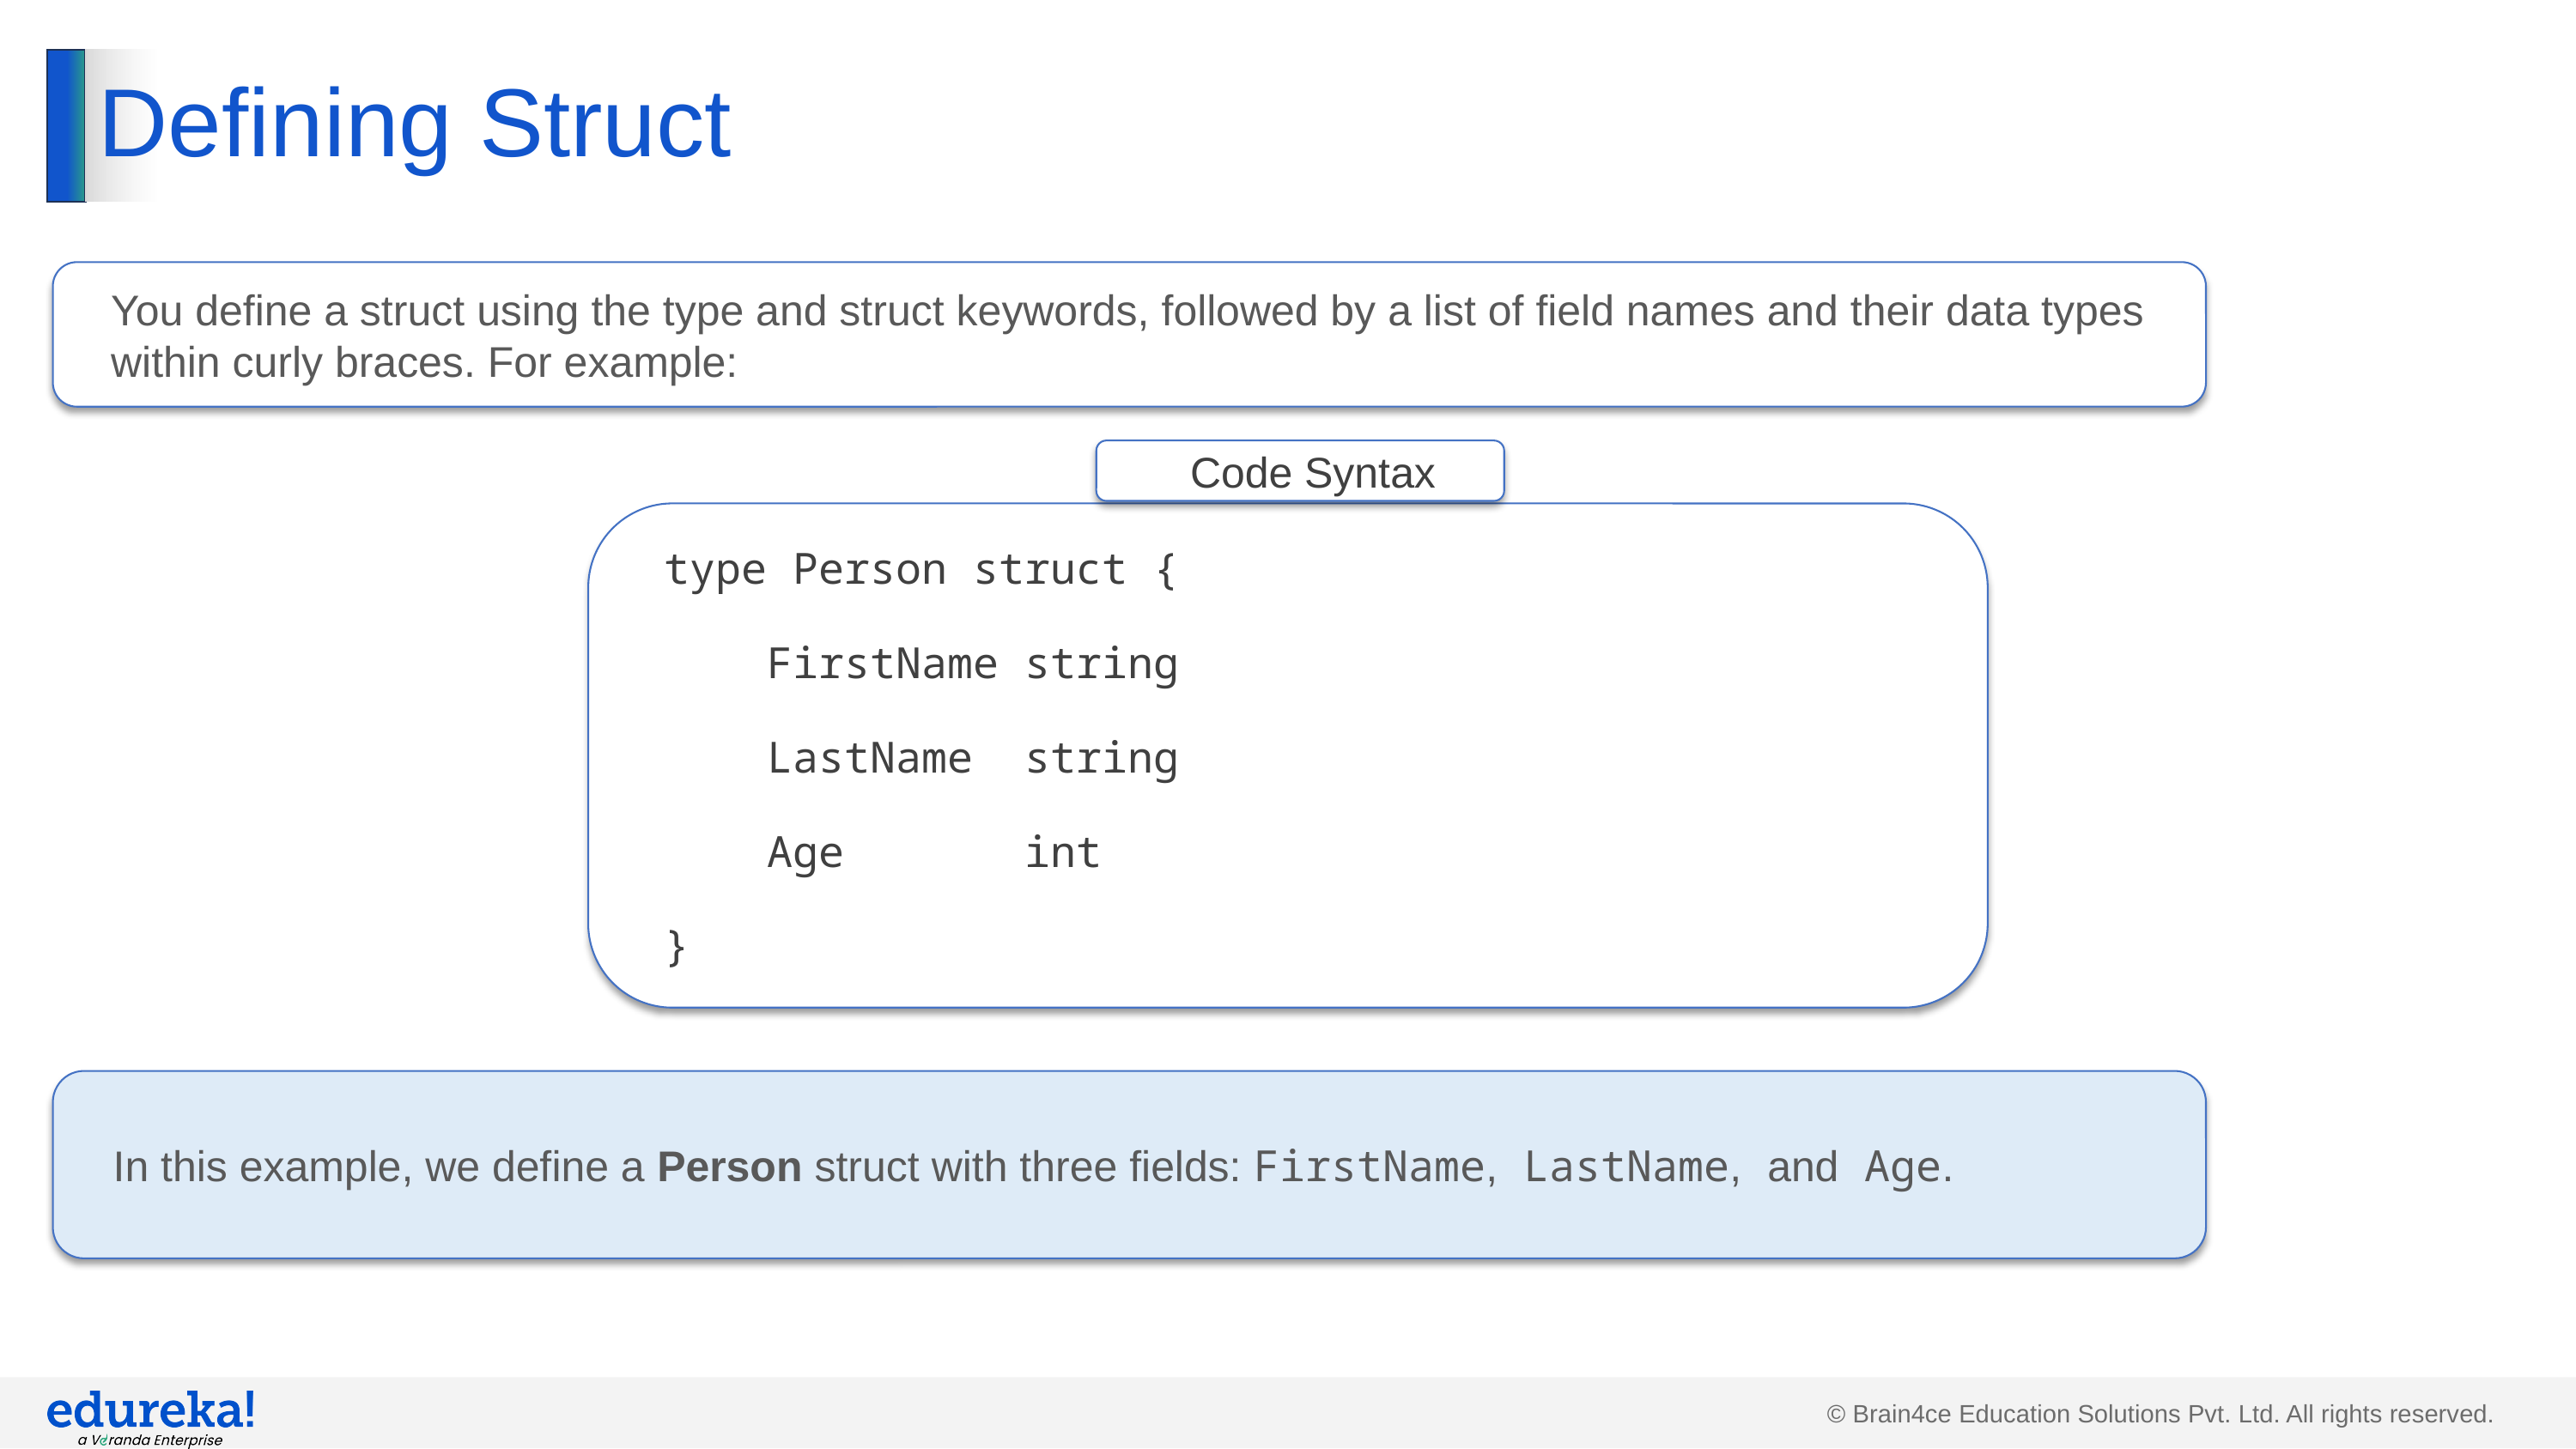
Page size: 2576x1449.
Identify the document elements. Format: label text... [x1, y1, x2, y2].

title Defining Struct [85, 49, 2491, 202]
picture [47, 1391, 253, 1449]
text_box In this example, we define a Person struct with three fields: FirstName, LastName, and Age. [52, 1070, 2207, 1258]
text_box Code Syntax [1096, 440, 1504, 501]
text_box type Person struct { FirstName string LastName string Age int } [588, 503, 1988, 1008]
text_box You define a struct using the type and struct keywords, followed by a list of field names and their data types within curly braces. For example: [52, 262, 2207, 407]
